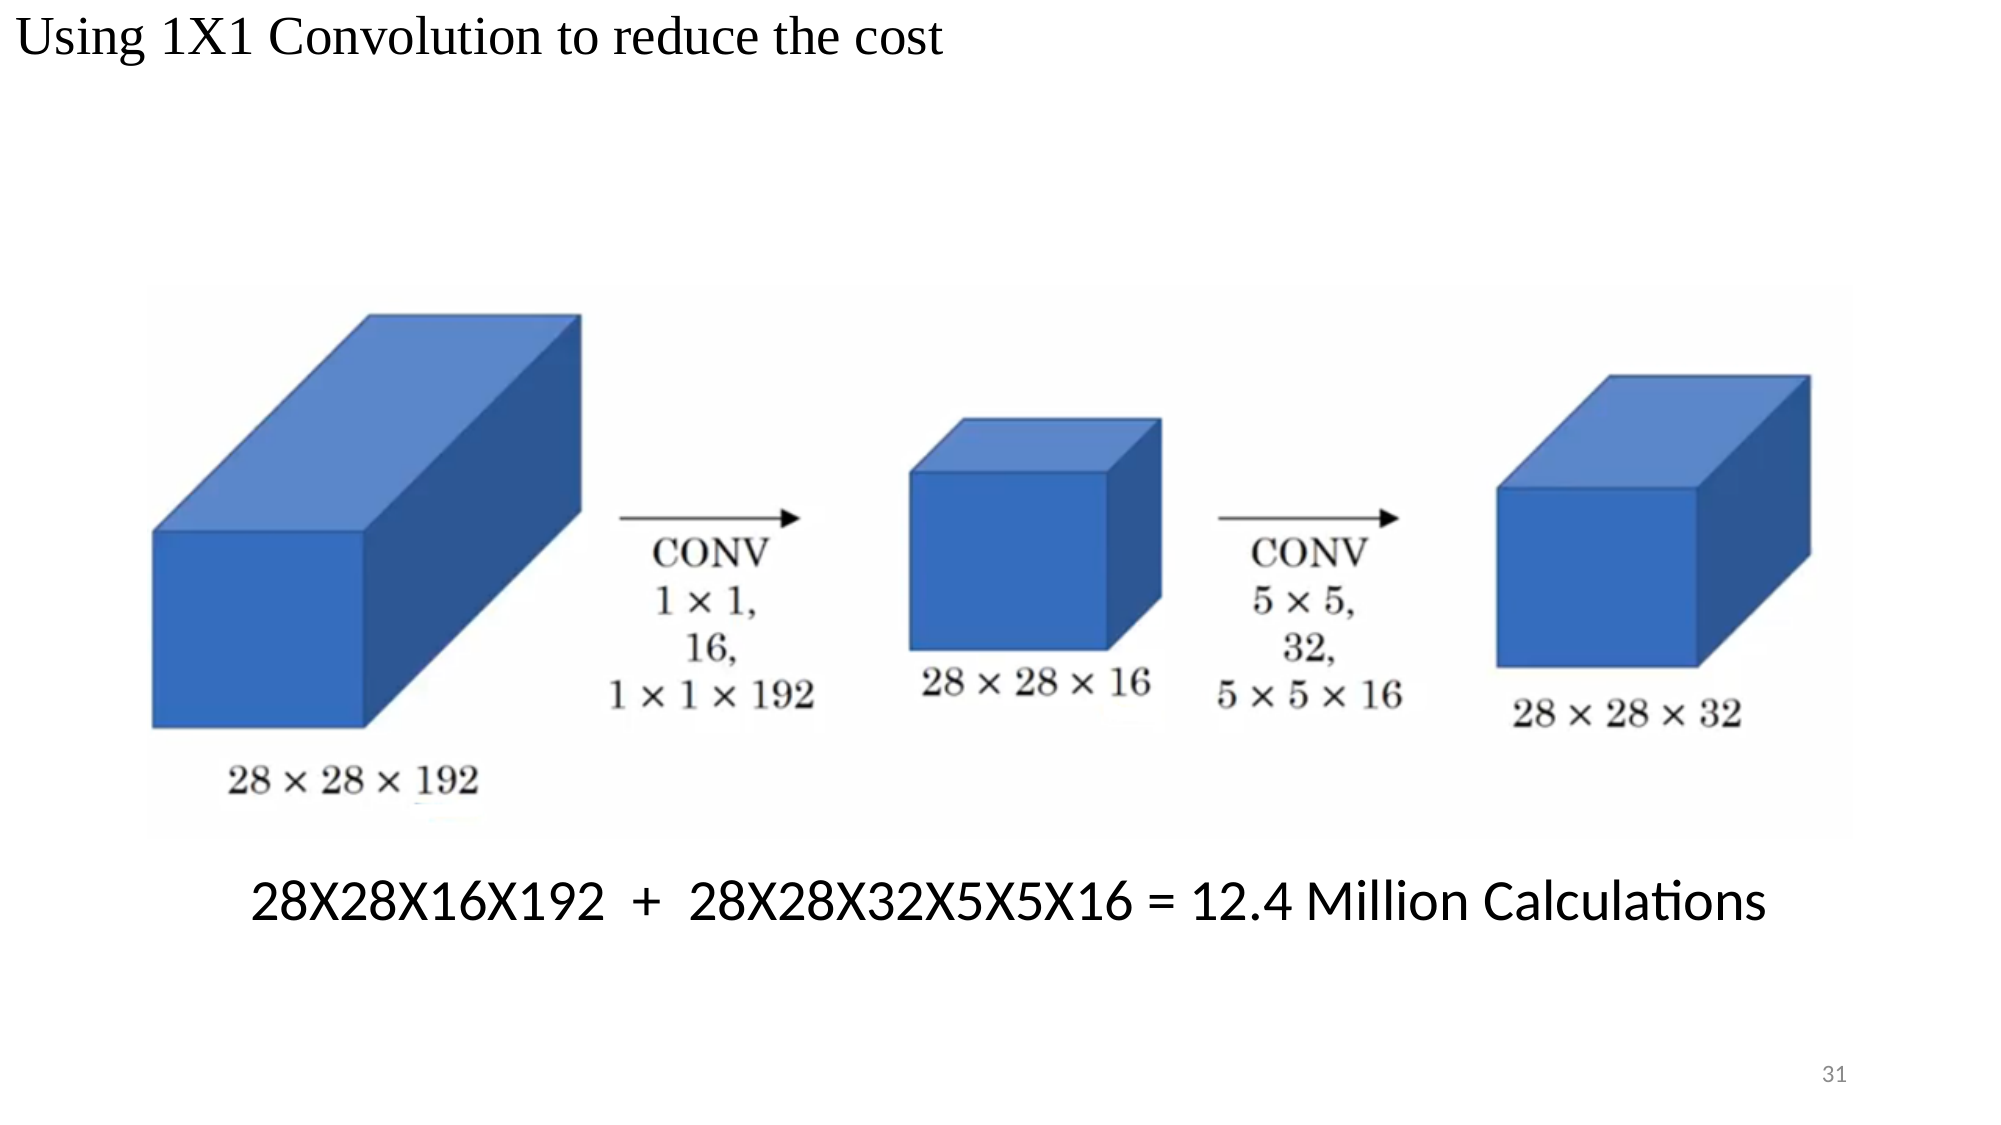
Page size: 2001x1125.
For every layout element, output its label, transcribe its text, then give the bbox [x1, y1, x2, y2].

picture [147, 285, 1853, 839]
title Using 1X1 Convolution to reduce the cost [0, 0, 1725, 75]
text_box 28X28X16X192 + 28X28X32X5X5X16 = 12.4 Million Calculations [235, 854, 1804, 940]
slide_number 31 [1412, 1042, 1863, 1103]
